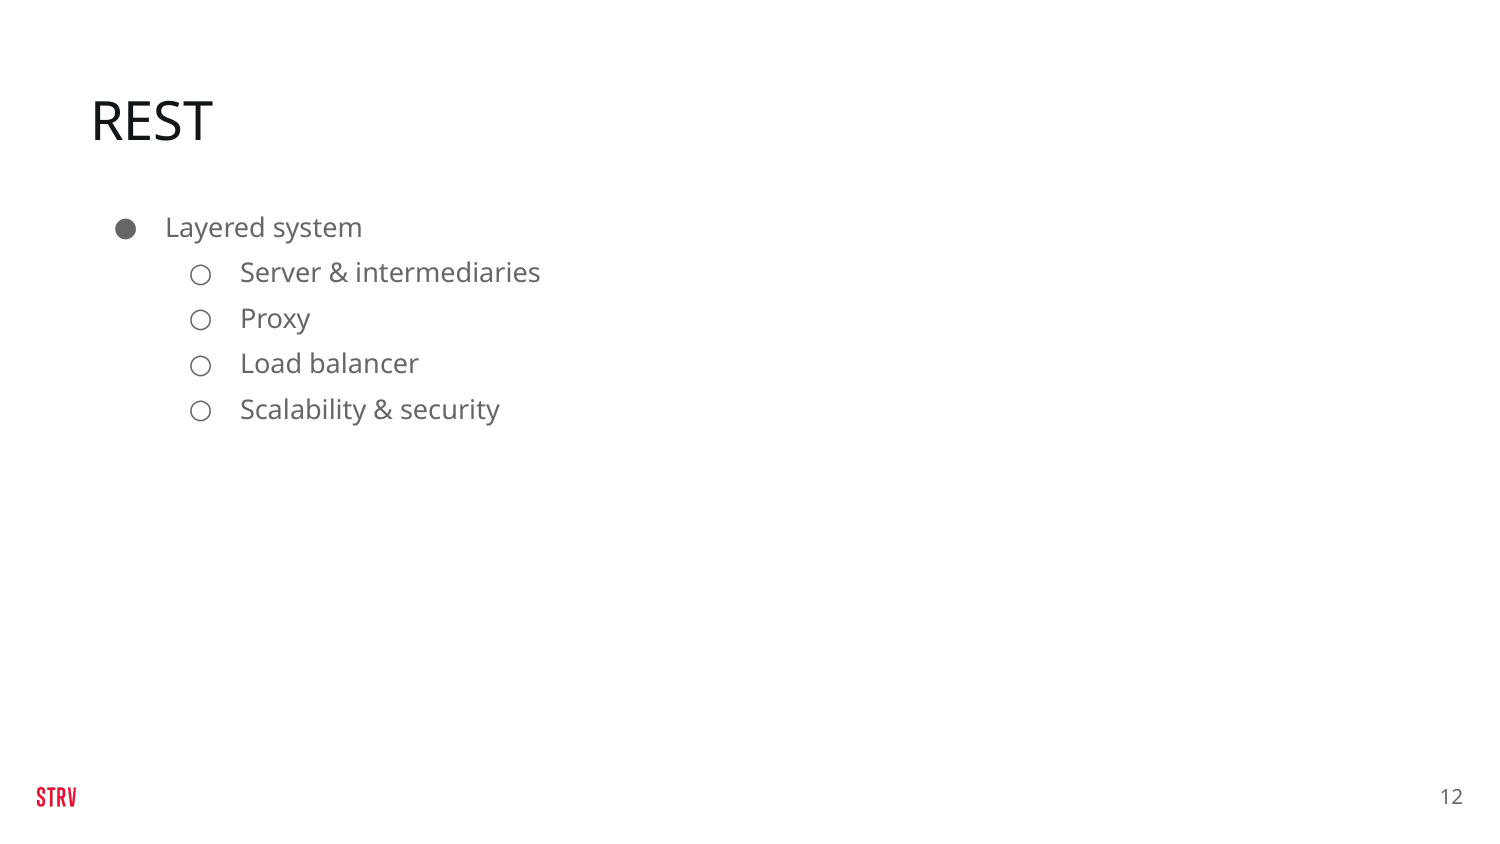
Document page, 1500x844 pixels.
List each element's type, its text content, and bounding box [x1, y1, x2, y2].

title REST [0, 86, 1500, 140]
picture [37, 787, 76, 807]
slide_number ‹#› [1411, 779, 1478, 816]
list Layered system Server & intermediaries Proxy Load balancer Scalability & security [0, 197, 1500, 744]
